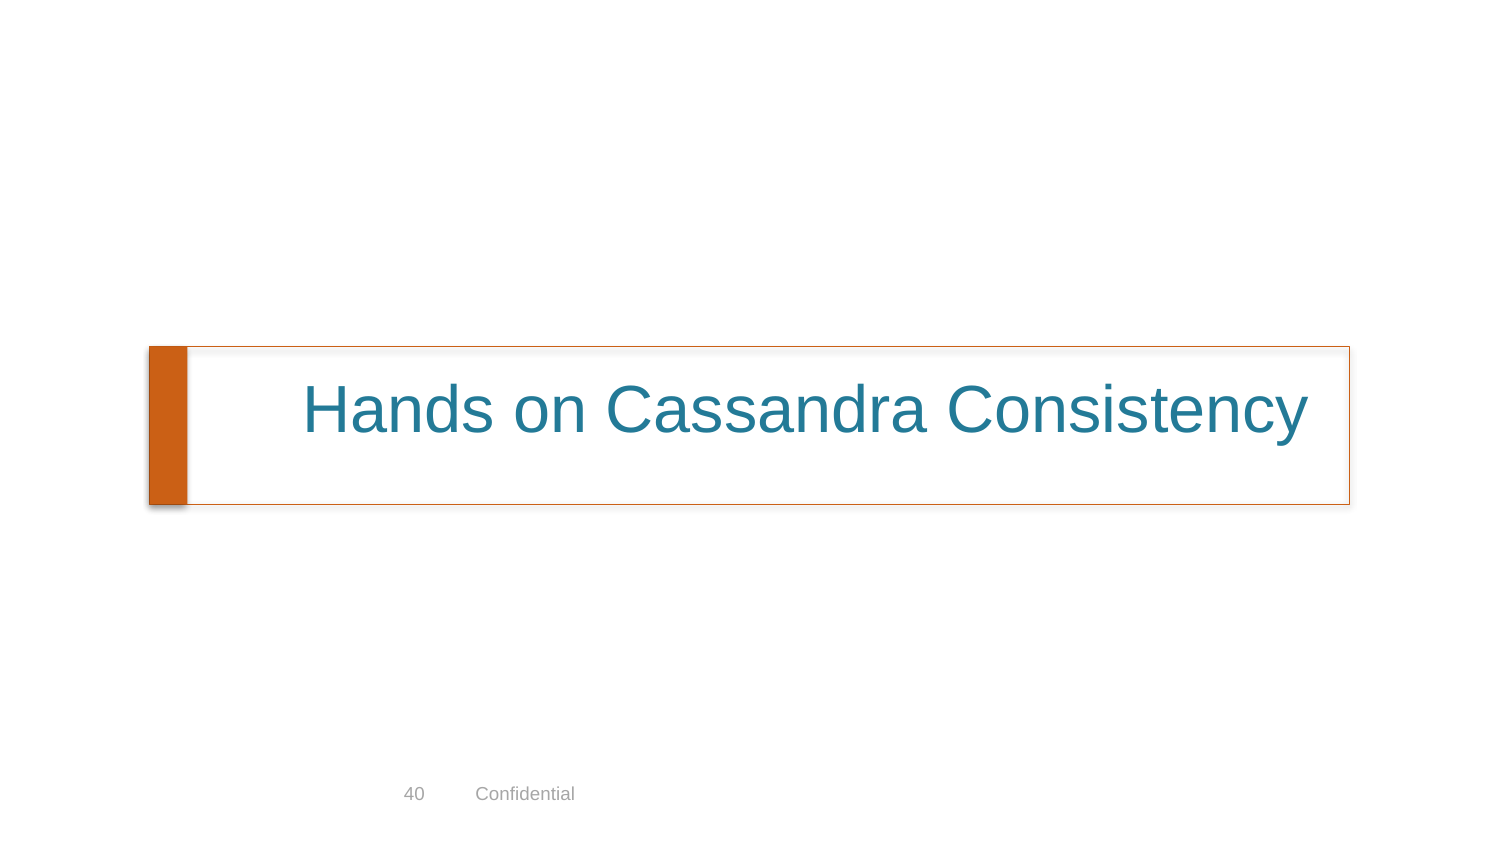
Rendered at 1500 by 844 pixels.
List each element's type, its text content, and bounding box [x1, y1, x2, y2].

slide_number 40 [175, 781, 425, 827]
footer Confidential [475, 781, 1046, 827]
title Hands on Cassandra Consistency [200, 365, 1325, 497]
